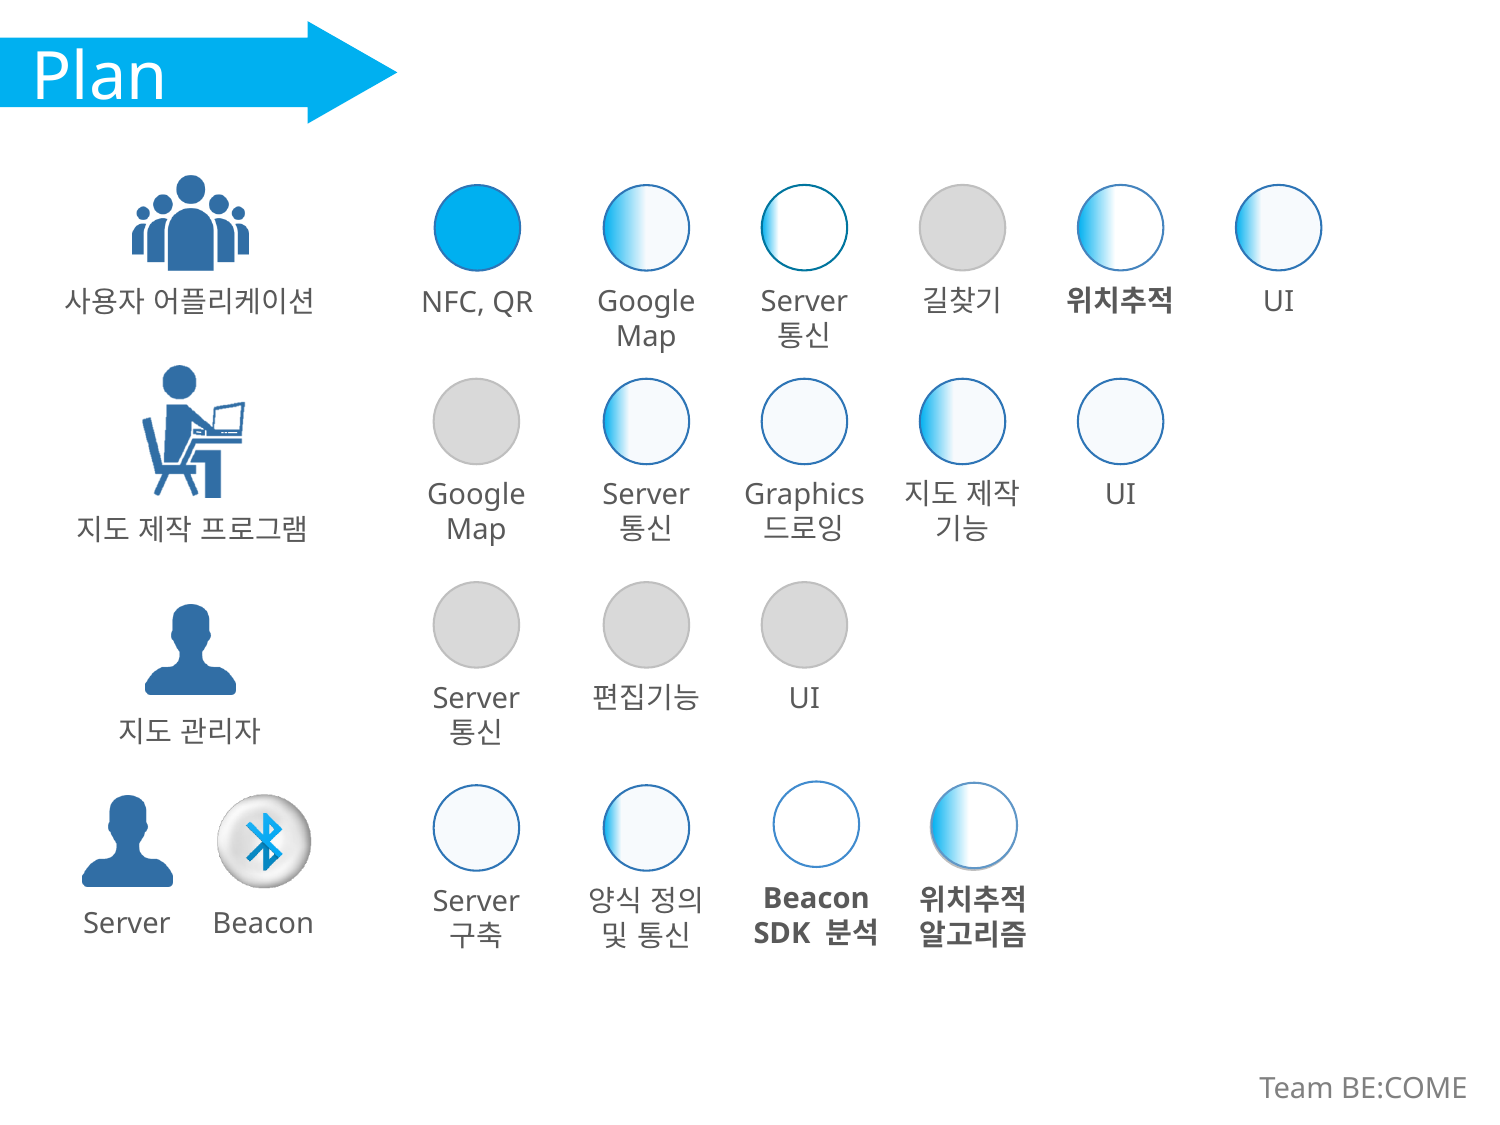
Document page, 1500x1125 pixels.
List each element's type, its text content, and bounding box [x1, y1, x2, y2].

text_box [0, 790, 396, 948]
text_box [725, 378, 883, 555]
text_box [725, 184, 884, 361]
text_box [737, 781, 896, 958]
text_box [567, 378, 725, 555]
text_box Plan [0, 19, 400, 126]
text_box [397, 785, 556, 961]
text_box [567, 185, 725, 361]
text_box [1041, 184, 1200, 326]
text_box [883, 378, 1042, 555]
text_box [29, 164, 352, 327]
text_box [567, 582, 726, 723]
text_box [567, 785, 726, 961]
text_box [398, 185, 557, 326]
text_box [29, 365, 357, 555]
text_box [397, 582, 556, 758]
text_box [726, 582, 884, 723]
text_box Team BE:COME [1244, 1062, 1500, 1112]
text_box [894, 784, 1053, 960]
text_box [1200, 184, 1358, 326]
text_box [58, 604, 323, 757]
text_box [397, 378, 556, 555]
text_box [1042, 378, 1200, 520]
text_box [883, 184, 1041, 326]
